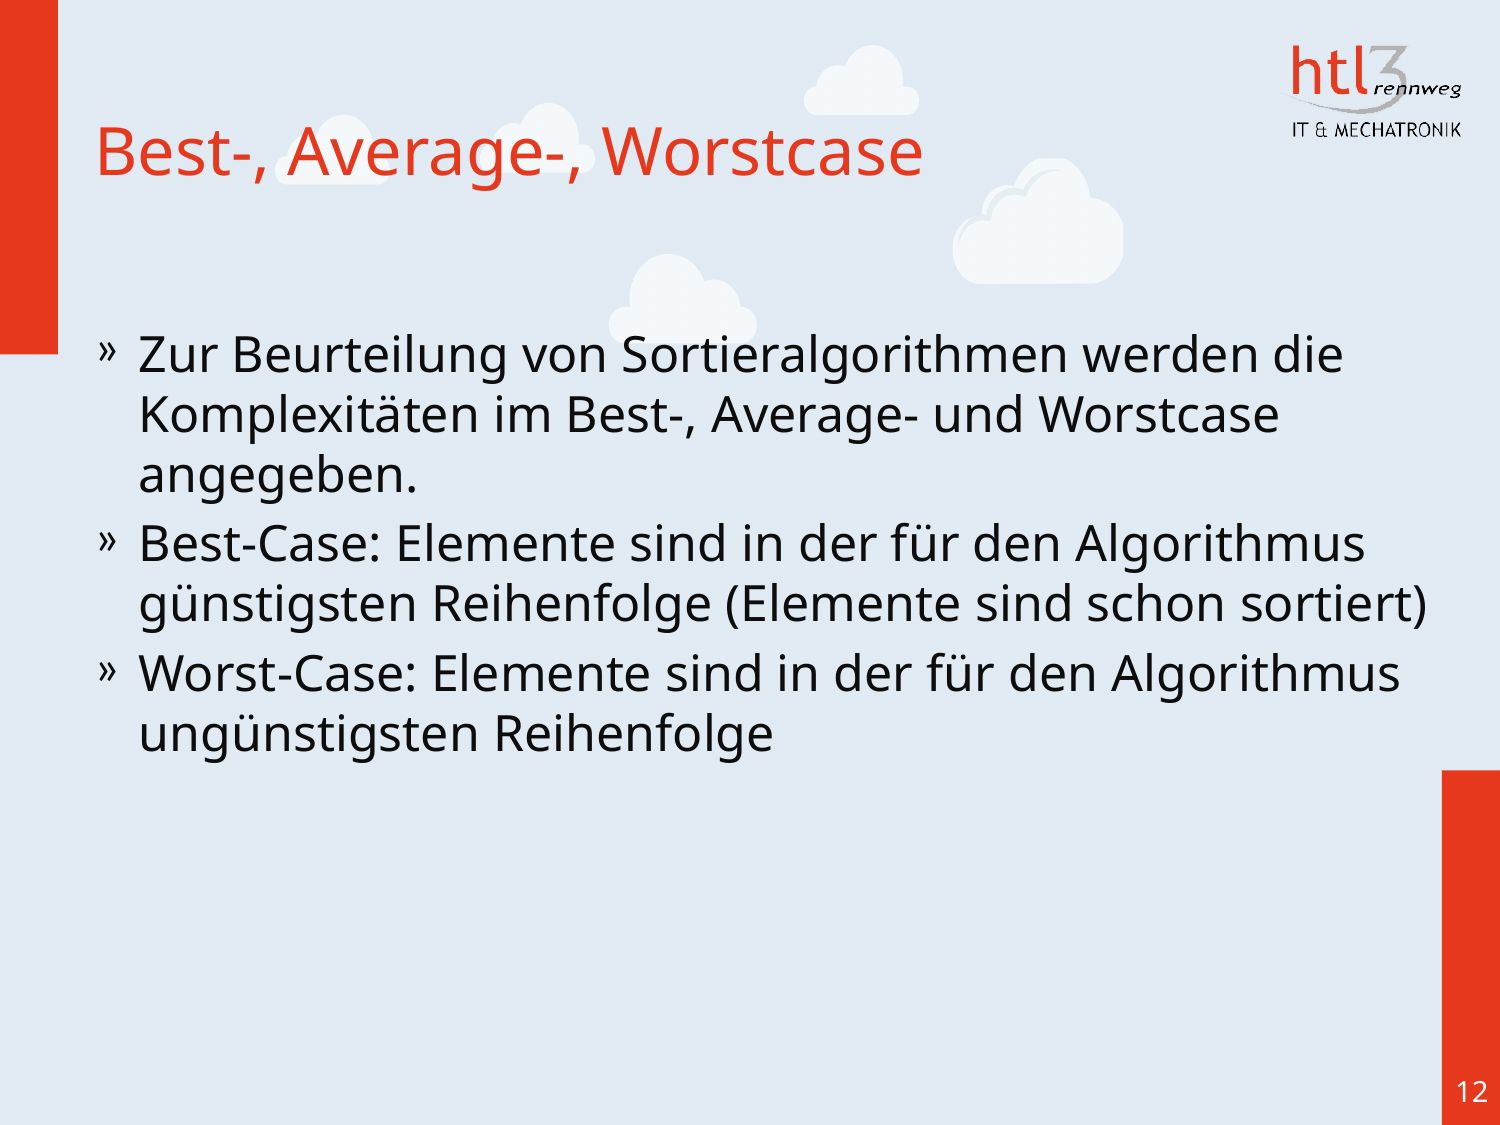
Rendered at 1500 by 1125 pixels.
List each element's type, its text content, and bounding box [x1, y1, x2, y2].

title Best-, Average-, Worstcase [79, 101, 1282, 197]
list Zur Beurteilung von Sortieralgorithmen werden die Komplexitäten im Best-, Average- und Worstcase angegeben. Best-Case: Elemente sind in der für den Algorithmus günstigsten Reihenfolge (Elemente sind schon sortiert) Worst-Case: Elemente sind in der für den Algorithmus ungünstigsten Reihenfolge [79, 314, 1459, 1034]
picture [0, 0, 1500, 1125]
